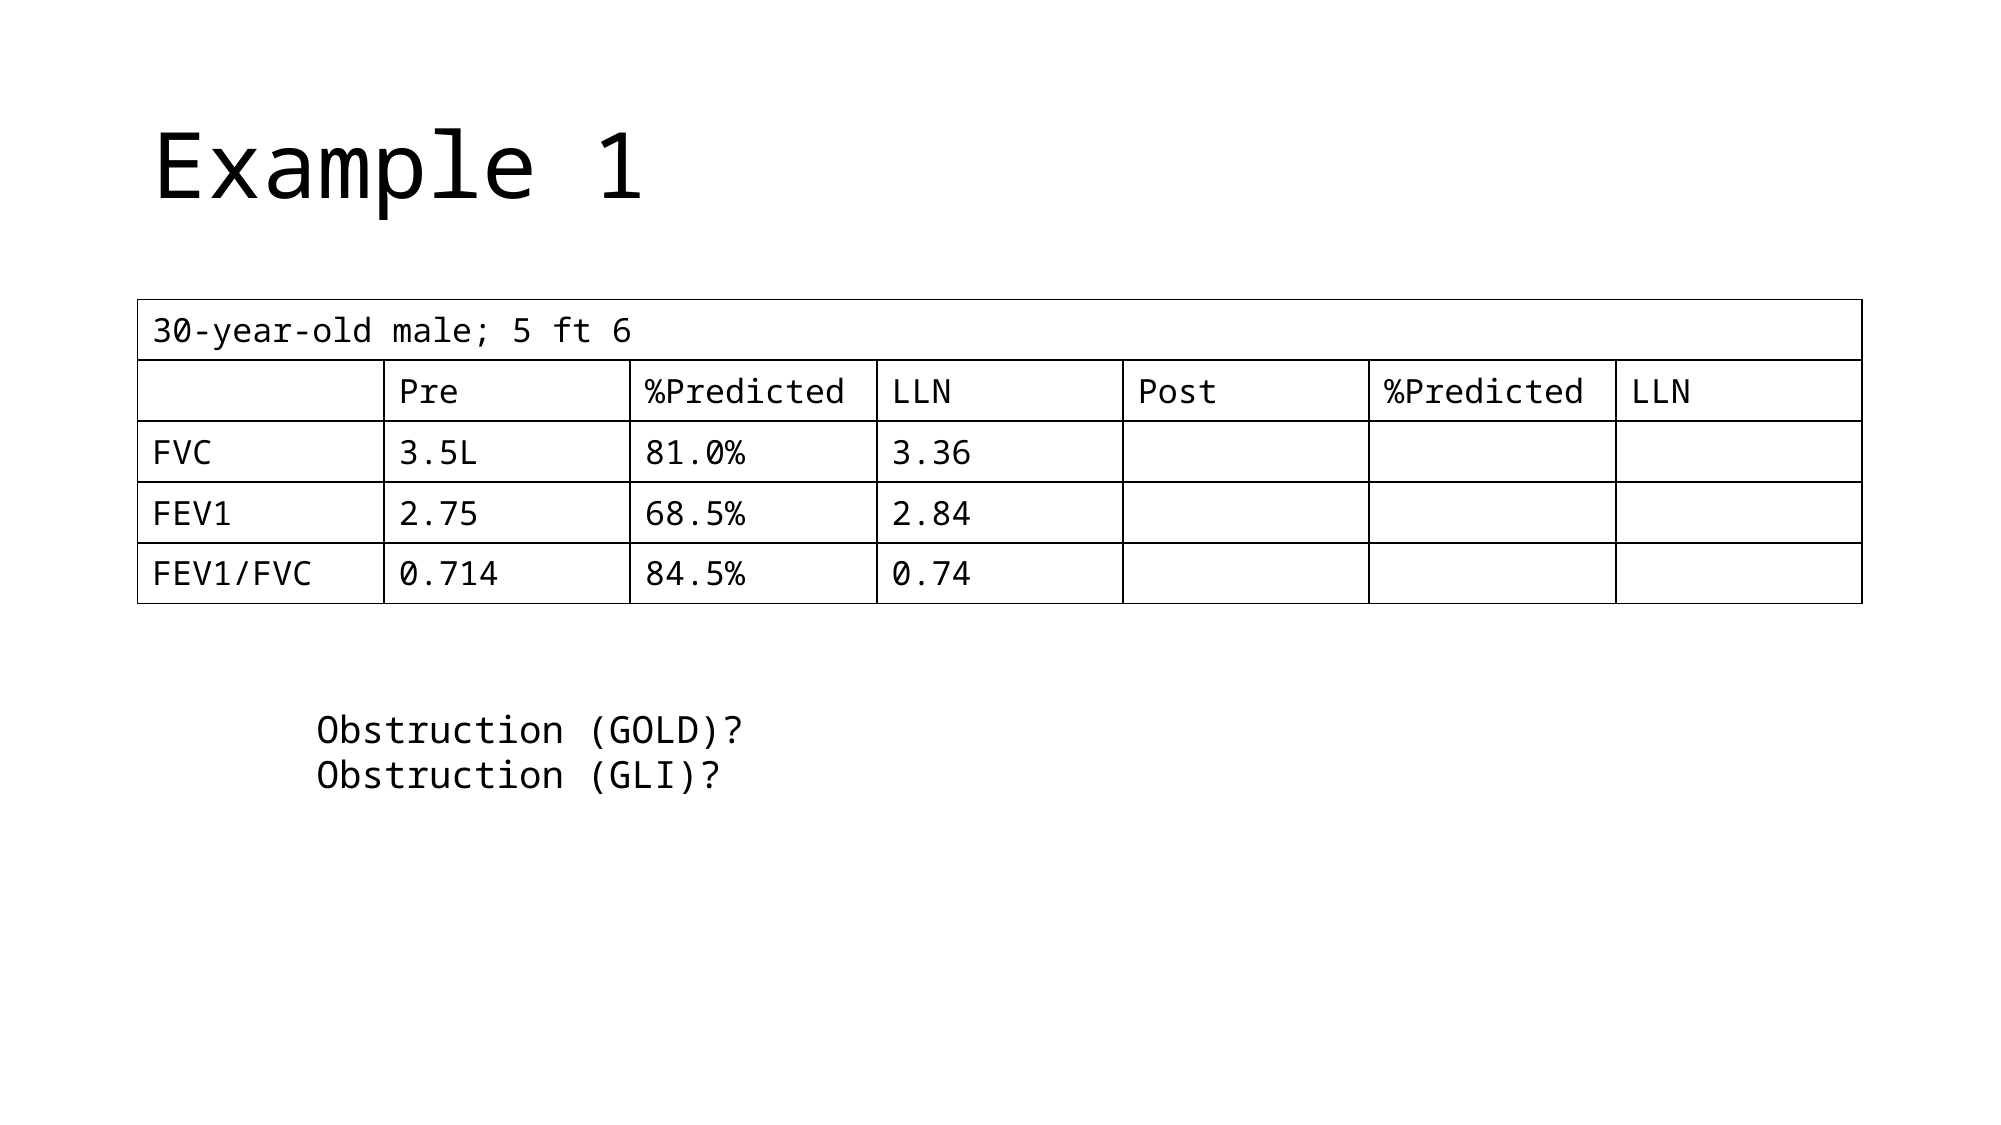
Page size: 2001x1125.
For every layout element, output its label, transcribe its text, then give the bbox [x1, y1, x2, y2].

table_cell LLN [878, 361, 1122, 420]
table_cell [1124, 544, 1368, 603]
table_cell 68.5% [631, 483, 876, 542]
table_cell FEV1 [138, 483, 383, 542]
table_cell [1370, 422, 1615, 481]
table_cell Post [1124, 361, 1368, 420]
table_cell [1617, 544, 1861, 603]
table_cell [138, 361, 383, 420]
table_cell [1370, 483, 1615, 542]
table_cell 3.36 [878, 422, 1122, 481]
table_cell [1124, 483, 1368, 542]
table_cell Pre [385, 361, 629, 420]
table_cell [1617, 422, 1861, 481]
table_cell FEV1/FVC [138, 544, 383, 603]
table_header 30-year-old male; 5 ft 6 [138, 300, 1861, 359]
table_cell %Predicted [631, 361, 876, 420]
table_cell 2.75 [385, 483, 629, 542]
text_box Obstruction (GOLD)? Obstruction (GLI)? [301, 698, 1271, 804]
table_cell 0.74 [878, 544, 1122, 603]
table_cell FVC [138, 422, 383, 481]
title Example 1 [137, 59, 1863, 278]
table_cell [1370, 544, 1615, 603]
table_cell 0.714 [385, 544, 629, 603]
table_cell 81.0% [631, 422, 876, 481]
table_cell %Predicted [1370, 361, 1615, 420]
table_cell 2.84 [878, 483, 1122, 542]
table_cell [1124, 422, 1368, 481]
table_cell 3.5L [385, 422, 629, 481]
table_cell LLN [1617, 361, 1861, 420]
table_cell 84.5% [631, 544, 876, 603]
table_cell [1617, 483, 1861, 542]
